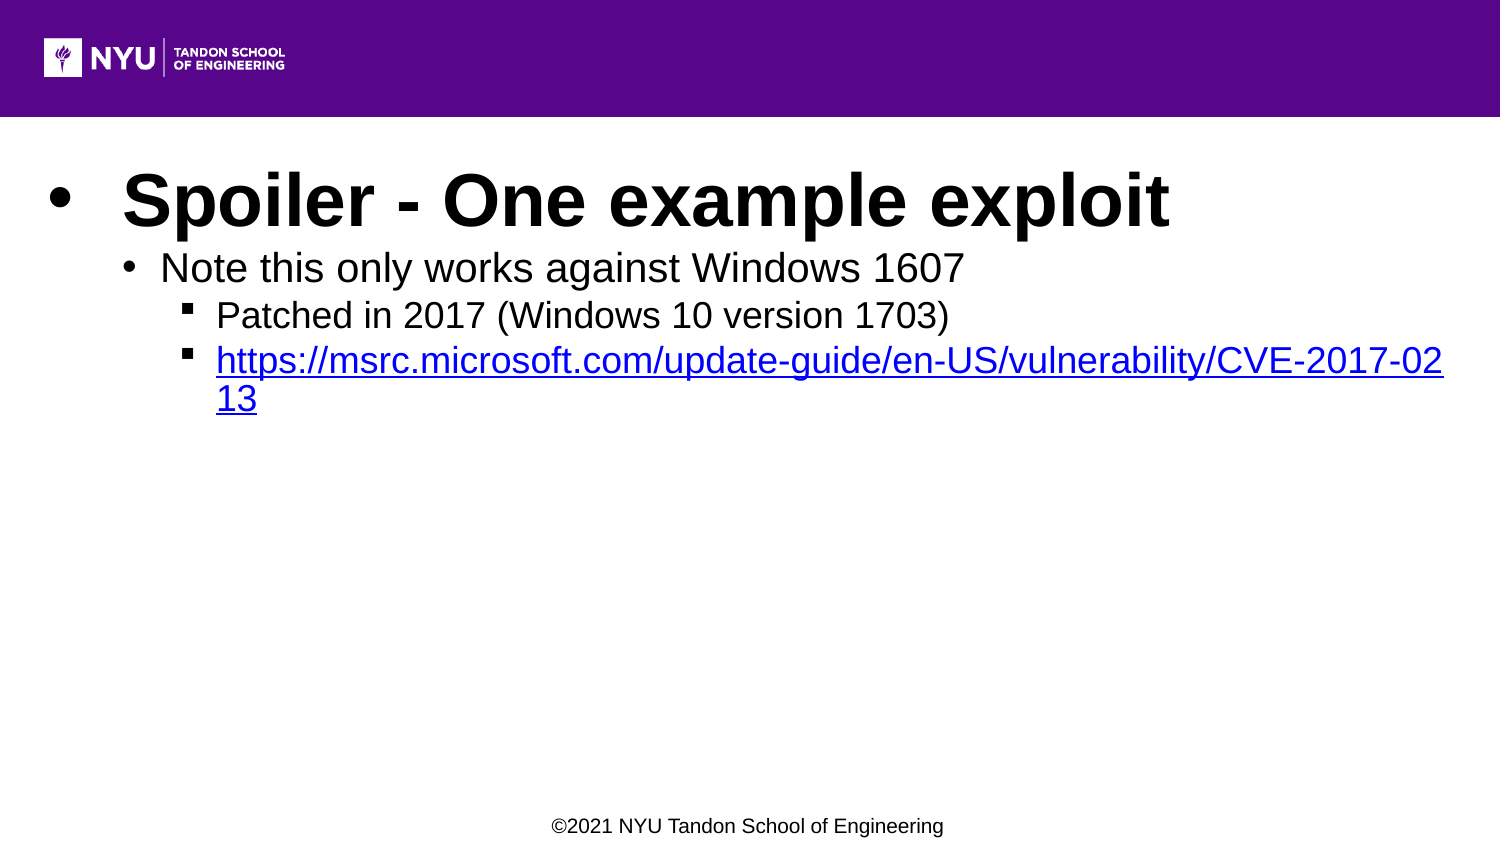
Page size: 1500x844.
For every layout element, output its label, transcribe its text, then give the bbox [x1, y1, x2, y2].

picture [44, 38, 285, 77]
list Spoiler - One example exploit Note this only works against Windows 1607 Patched in 2017 (Windows 10 version 1703) https://msrc.microsoft.com/update-guide/en-US/vulnerability/CVE-2017-0213 [47, 151, 1454, 800]
